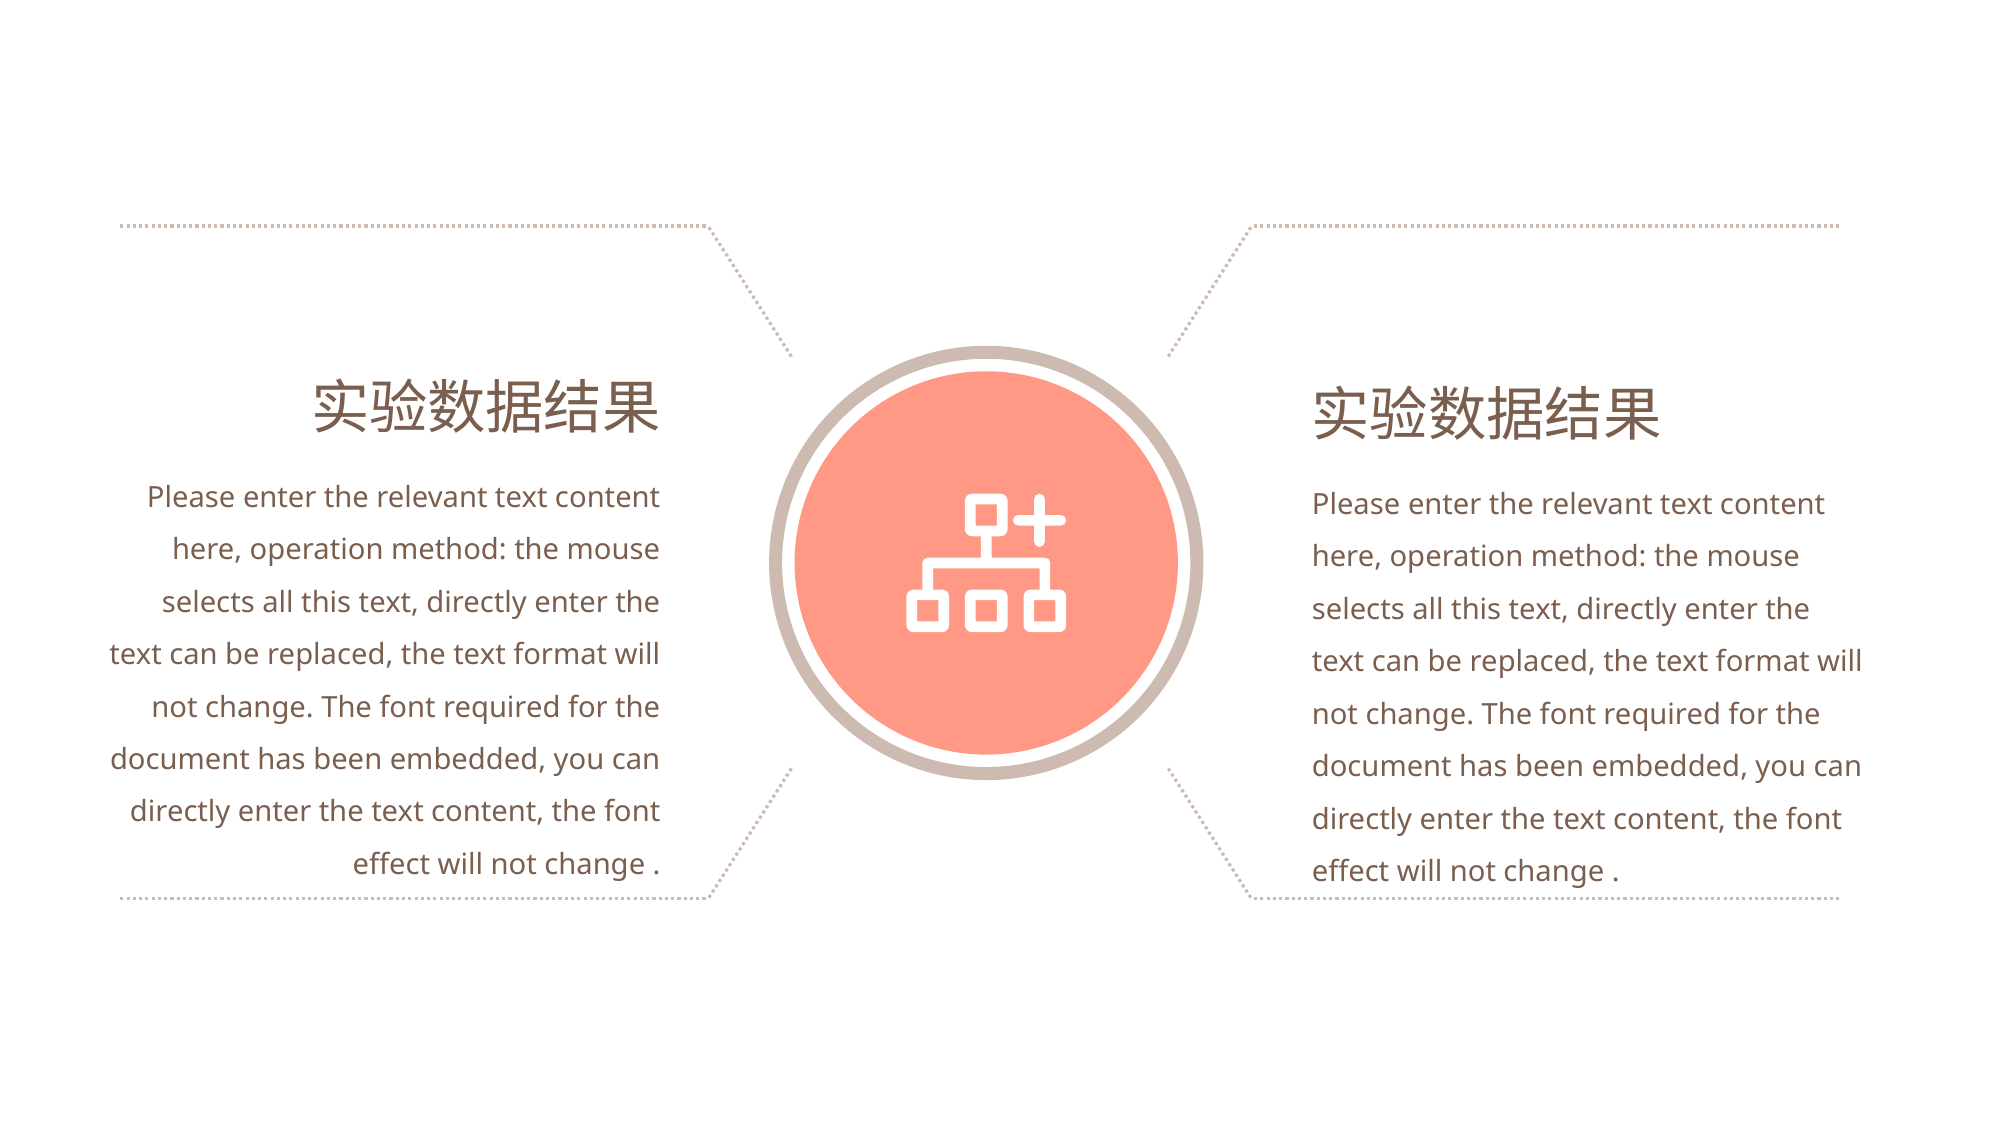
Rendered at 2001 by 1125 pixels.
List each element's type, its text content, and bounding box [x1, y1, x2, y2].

text_box [906, 493, 1067, 633]
text_box [792, 622, 1168, 782]
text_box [1168, 226, 1843, 899]
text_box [117, 226, 792, 899]
text_box [792, 344, 1168, 504]
text_box [793, 370, 1168, 756]
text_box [1297, 370, 1886, 789]
text_box Please enter the relevant text content here, operation method: the mouse selects all this text, directly enter the text can be replaced, the text format will not change. The font required for the document has been embedded, you can directly enter the text content, the font effect will not change . [87, 453, 117, 888]
